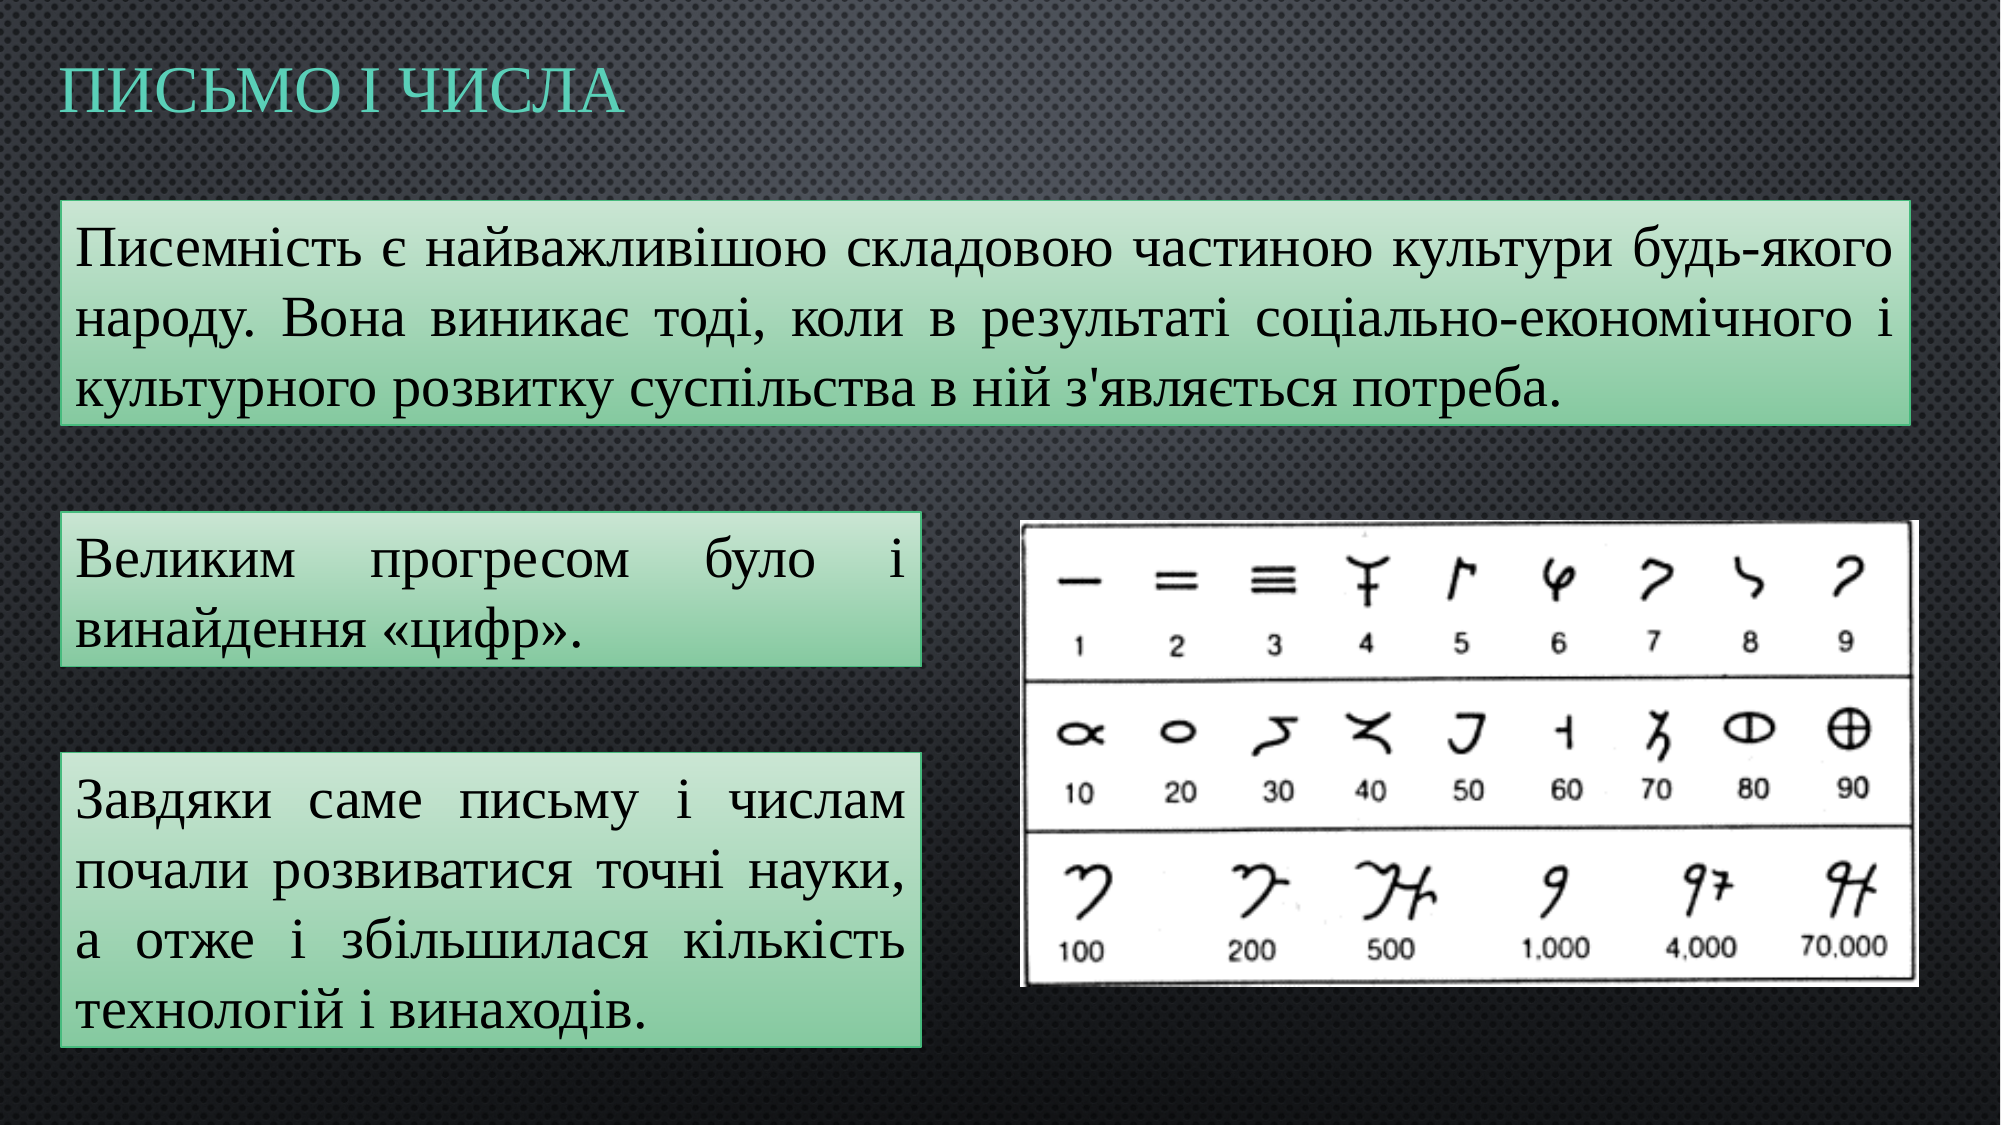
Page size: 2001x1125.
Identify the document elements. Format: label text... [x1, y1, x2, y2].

text_box Великим прогресом було і винайдення «цифр». [60, 511, 922, 667]
text_box Писемність є найважливішою складовою частиною культури будь-якого народу. Вона виникає тоді, коли в результаті соціально-економічного і культурного розвитку суспільства в ній з'являється потреба. [60, 200, 1911, 426]
title Письмо і числа [43, 23, 1549, 148]
picture [1020, 520, 1920, 987]
text_box Завдяки саме письму і числам почали розвиватися точні науки, а отже і збільшилася кількість технологій і винаходів. [60, 752, 922, 1048]
